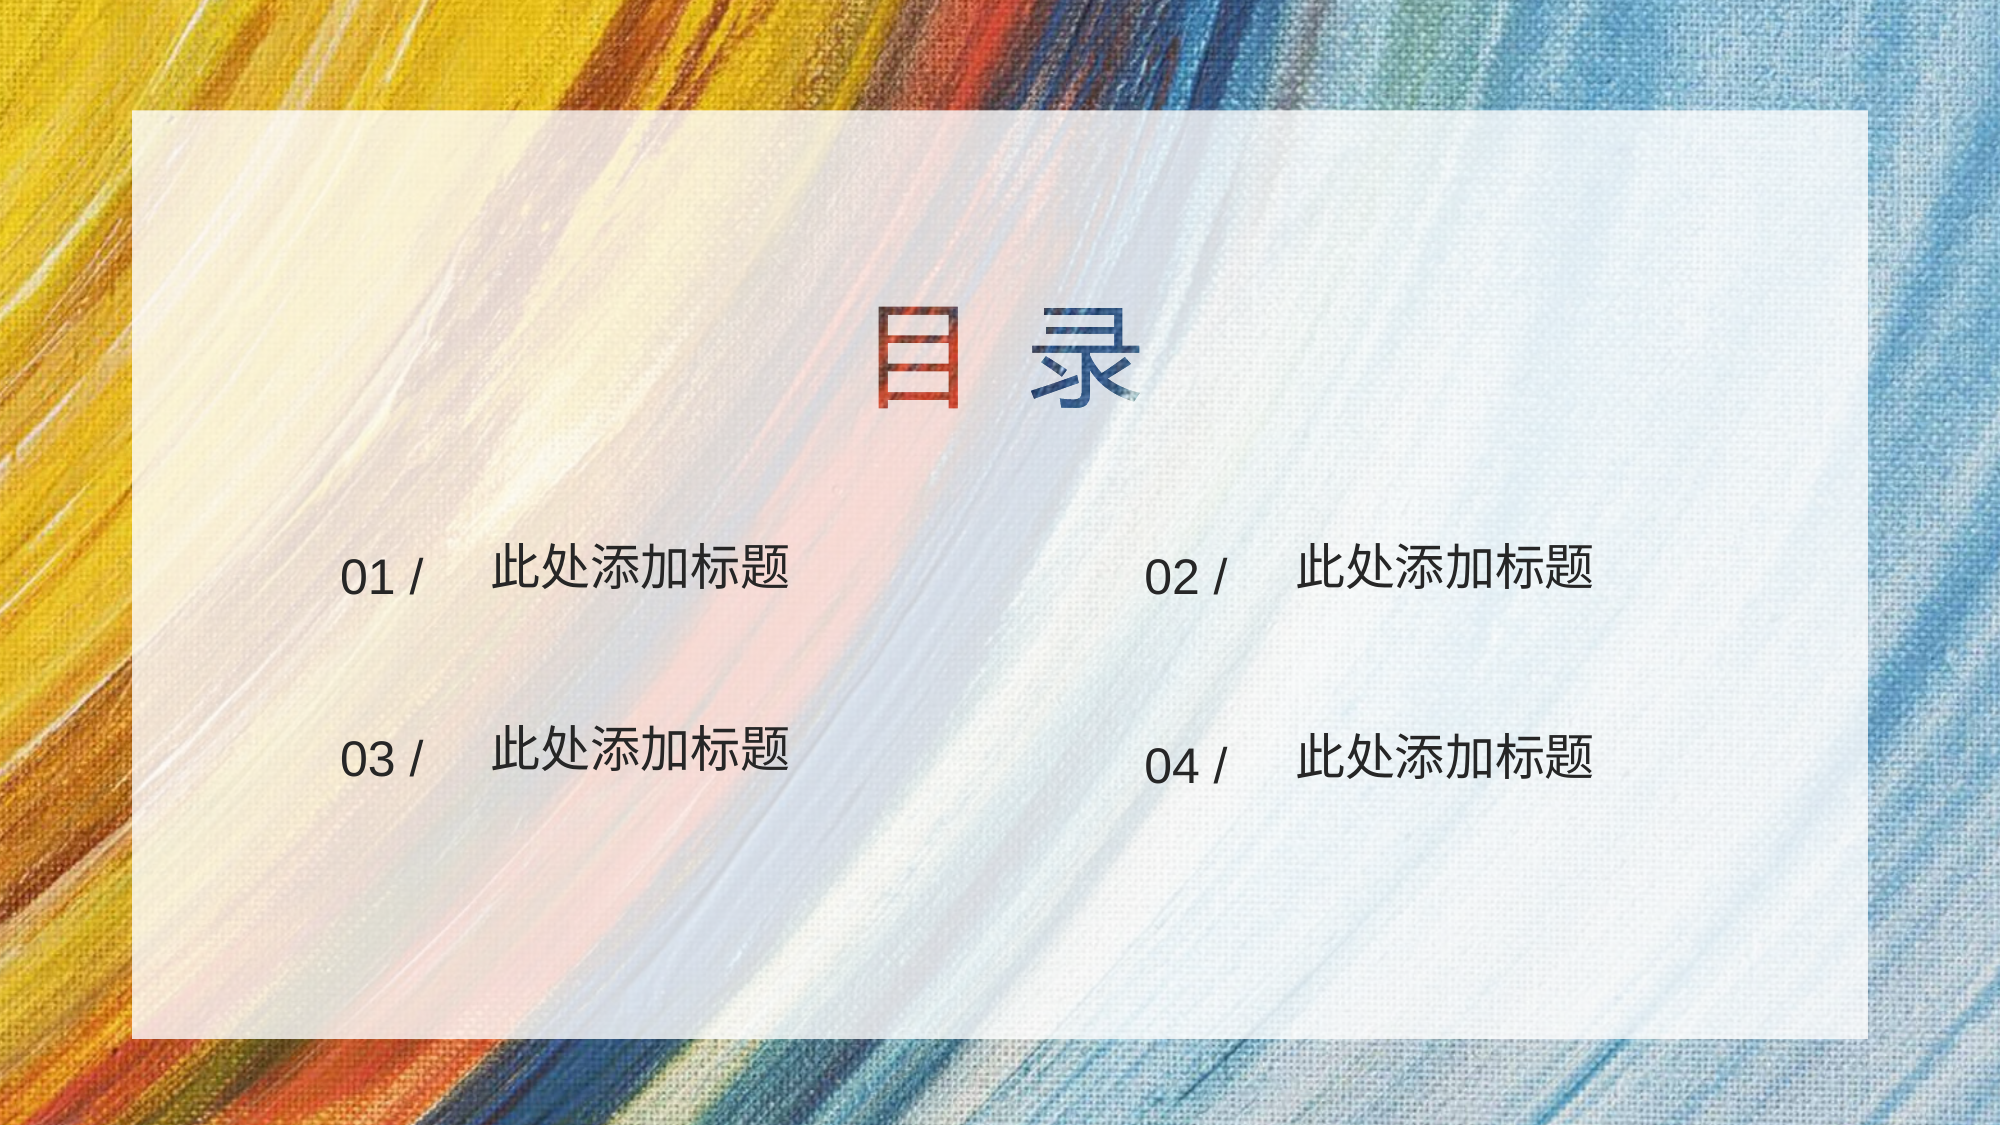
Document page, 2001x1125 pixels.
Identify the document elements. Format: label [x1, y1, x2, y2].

text_box [324, 528, 1676, 803]
picture [0, 0, 2000, 1125]
